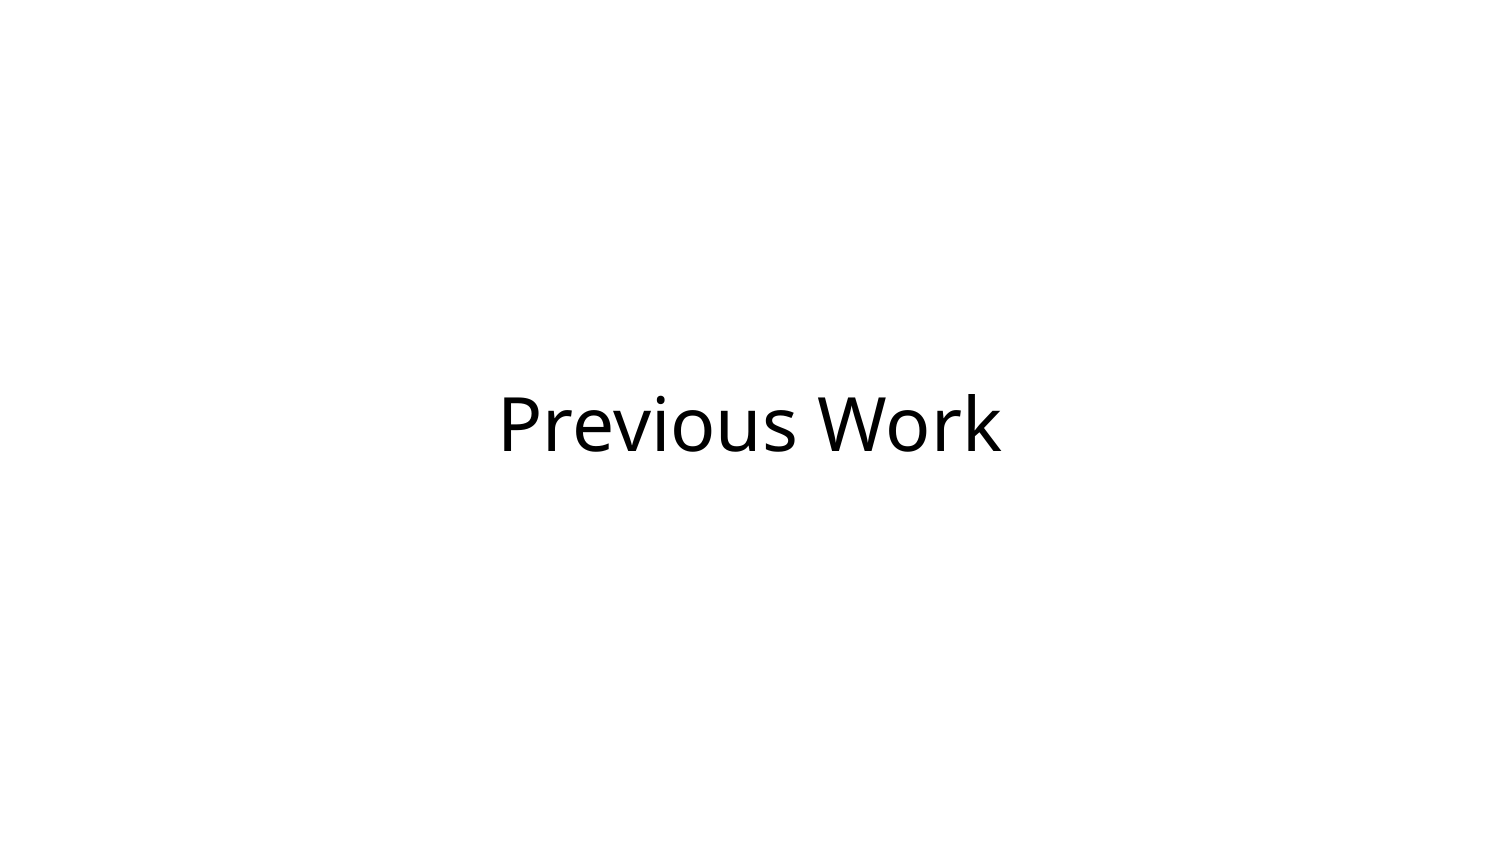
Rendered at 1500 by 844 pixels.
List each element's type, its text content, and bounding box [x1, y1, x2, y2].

title Previous Work [51, 352, 1449, 491]
